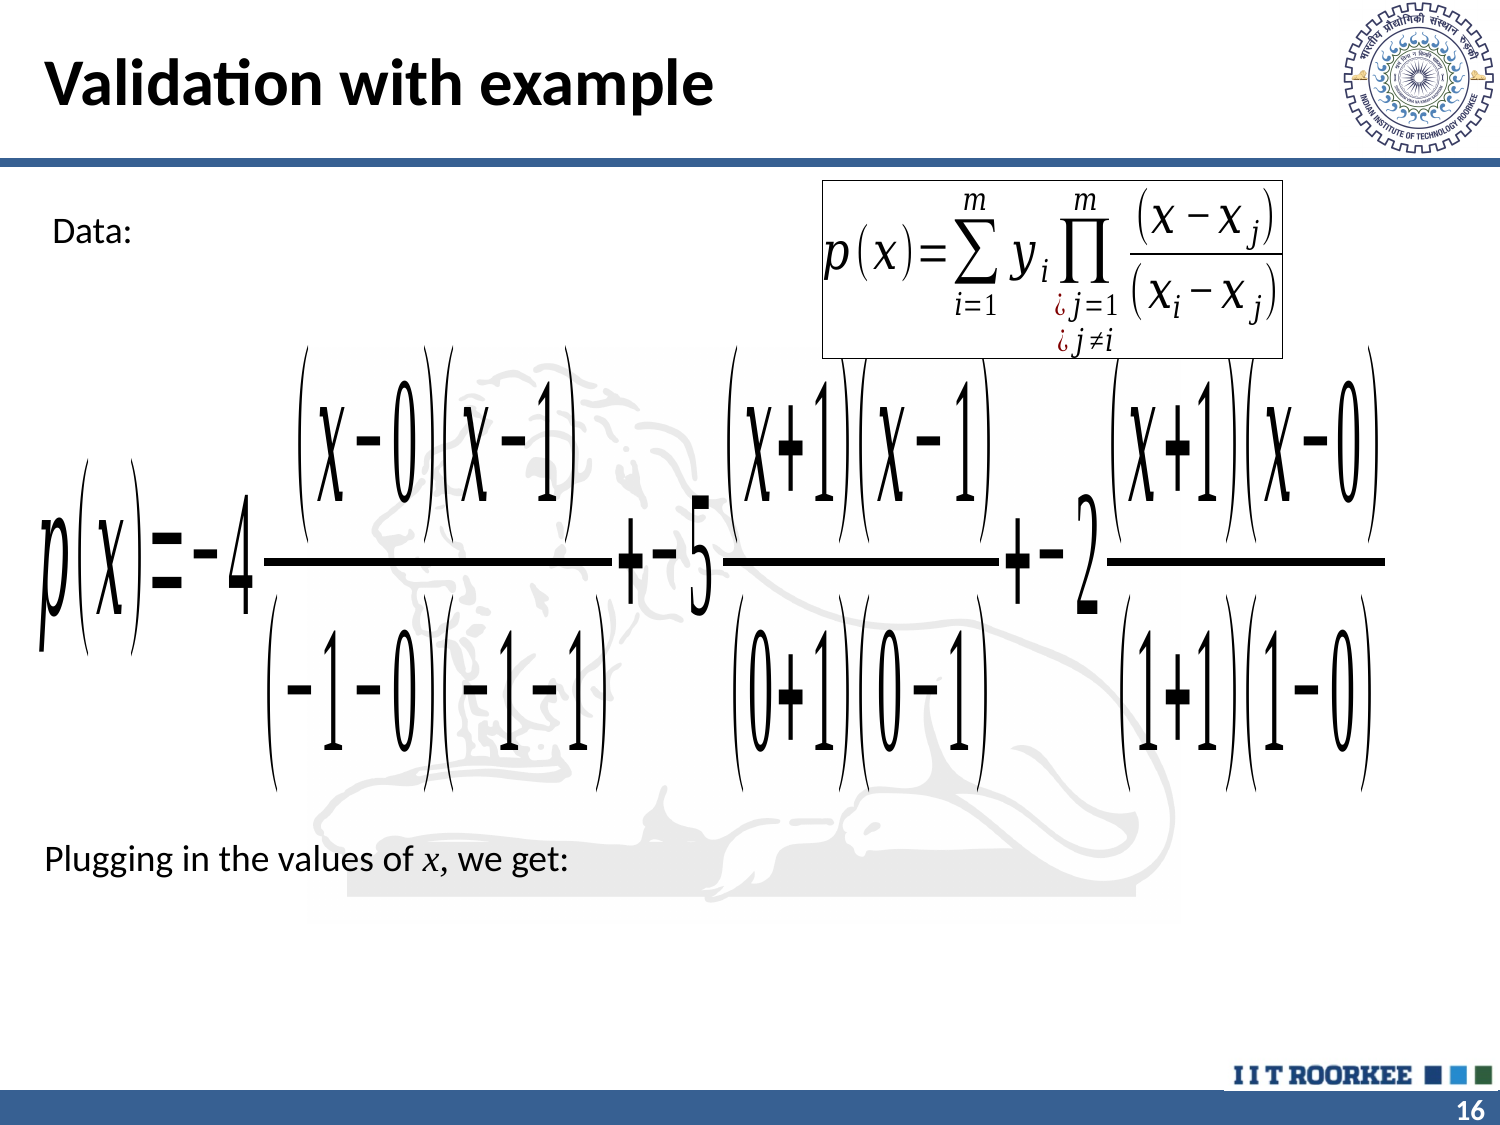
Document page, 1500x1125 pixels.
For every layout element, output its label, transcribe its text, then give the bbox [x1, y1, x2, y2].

picture [1339, 0, 1500, 158]
title Validation with example [29, 33, 1185, 125]
picture [307, 347, 1181, 924]
picture [1224, 1057, 1498, 1091]
